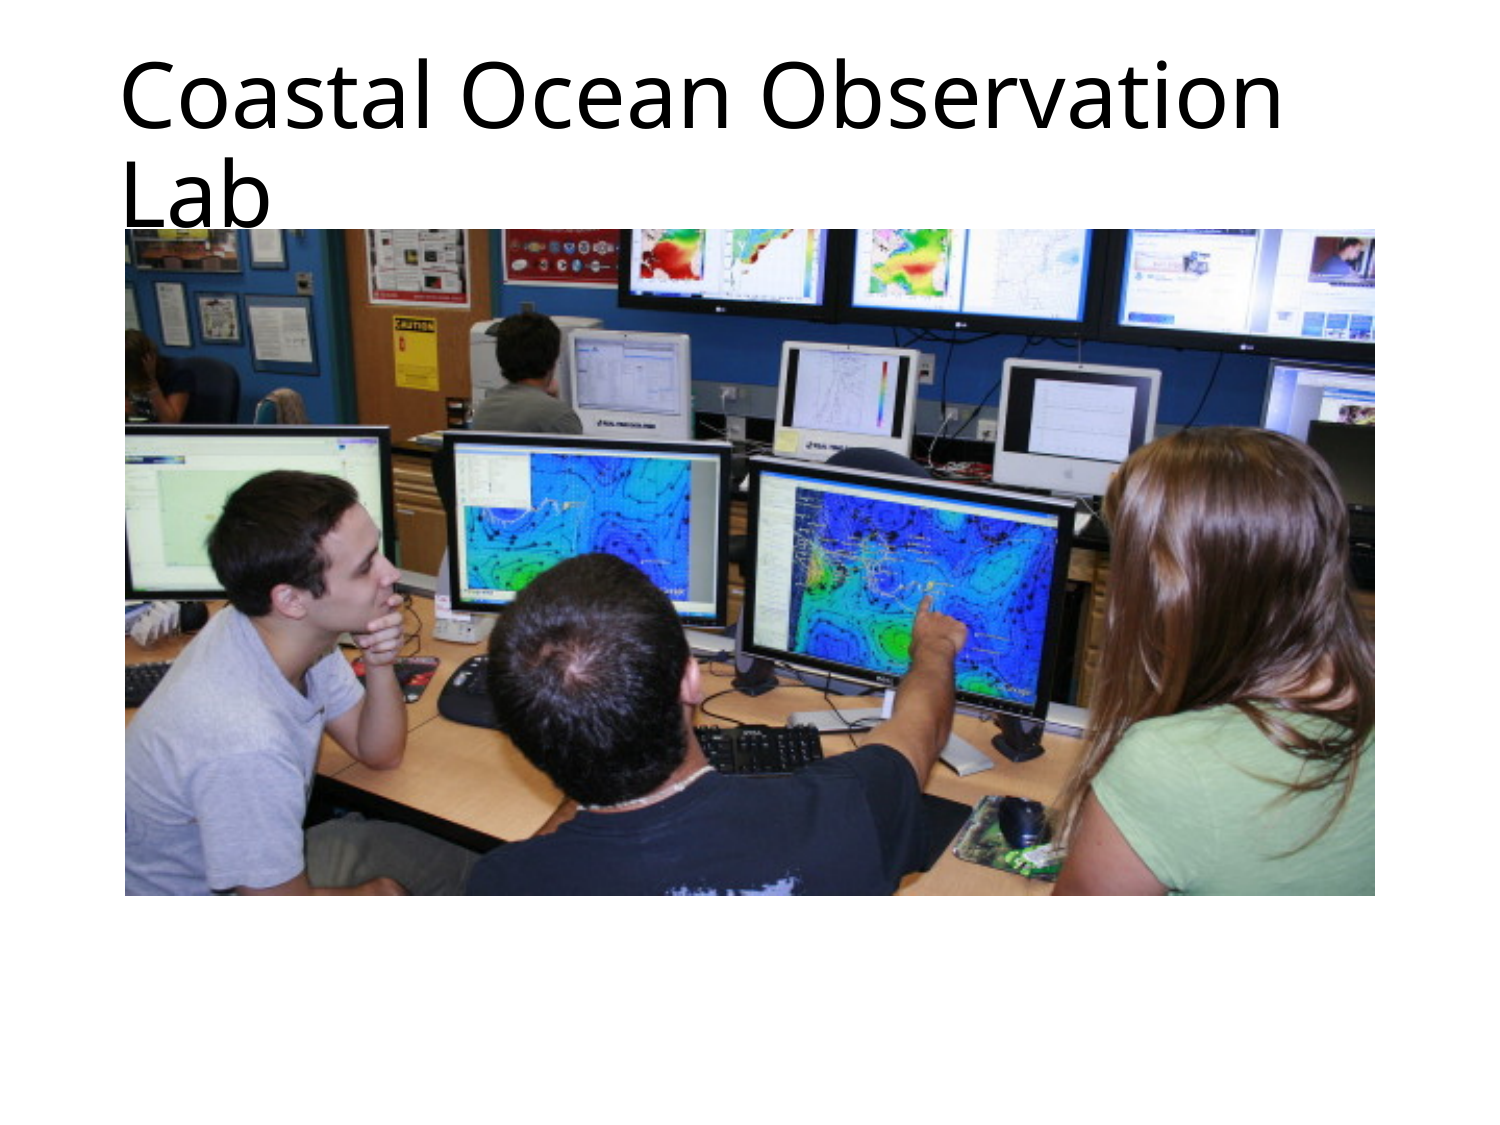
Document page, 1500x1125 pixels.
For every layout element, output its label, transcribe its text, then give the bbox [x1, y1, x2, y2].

picture [124, 229, 1376, 896]
title Coastal Ocean Observation Lab [103, 59, 1397, 237]
